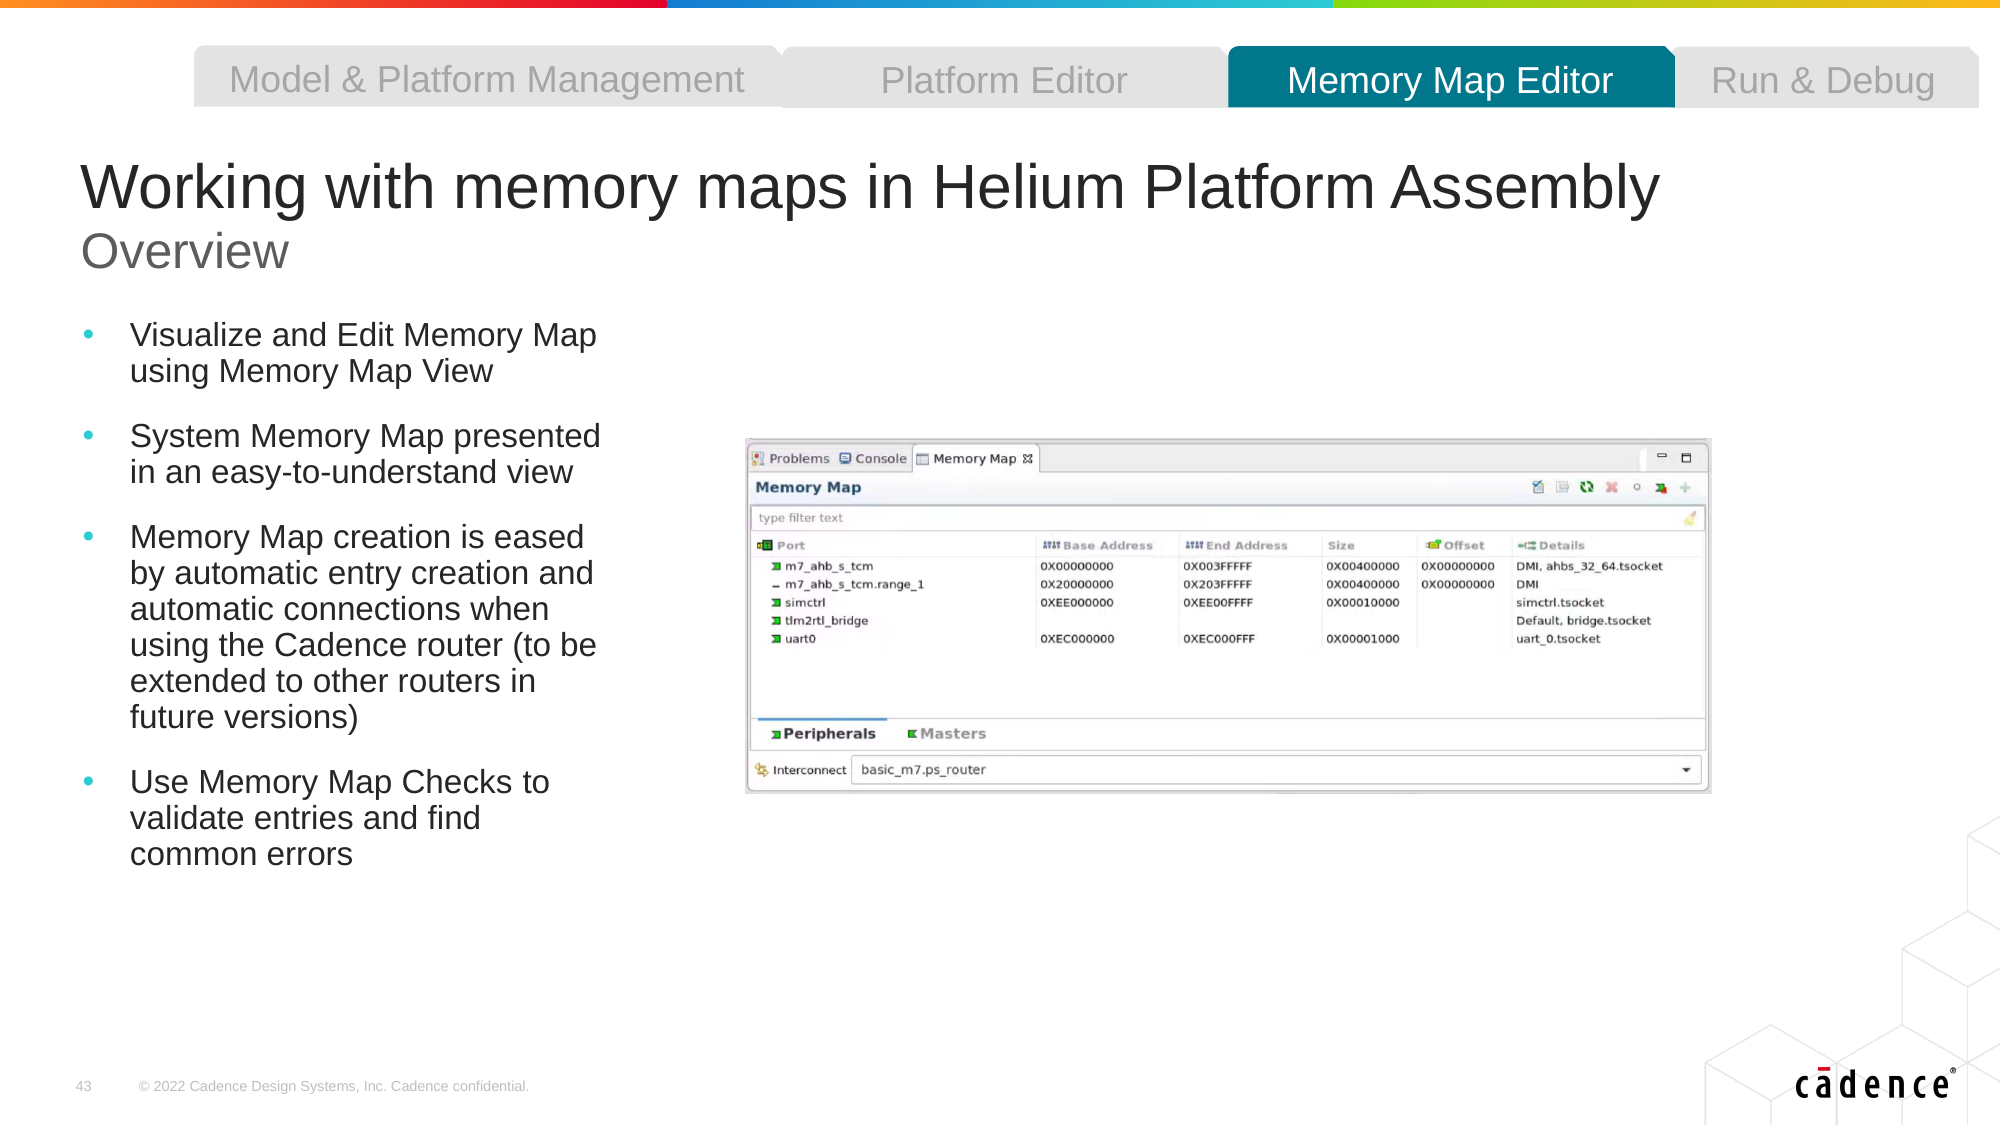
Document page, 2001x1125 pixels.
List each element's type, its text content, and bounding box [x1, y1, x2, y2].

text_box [194, 45, 1979, 108]
list Overview [73, 217, 1929, 311]
picture [745, 44, 2000, 1125]
title Working with memory maps in Helium Platform Assembly [73, 146, 1929, 217]
list Visualize and Edit Memory Map using Memory Map View​ System Memory Map presented in an easy-to-understand view​ Memory Map creation is eased by automatic entry creation and automatic connections when using the Cadence router (to be extended to other routers in future versions) Use Memory Map Checks to validate entries and find common errors [73, 311, 626, 946]
